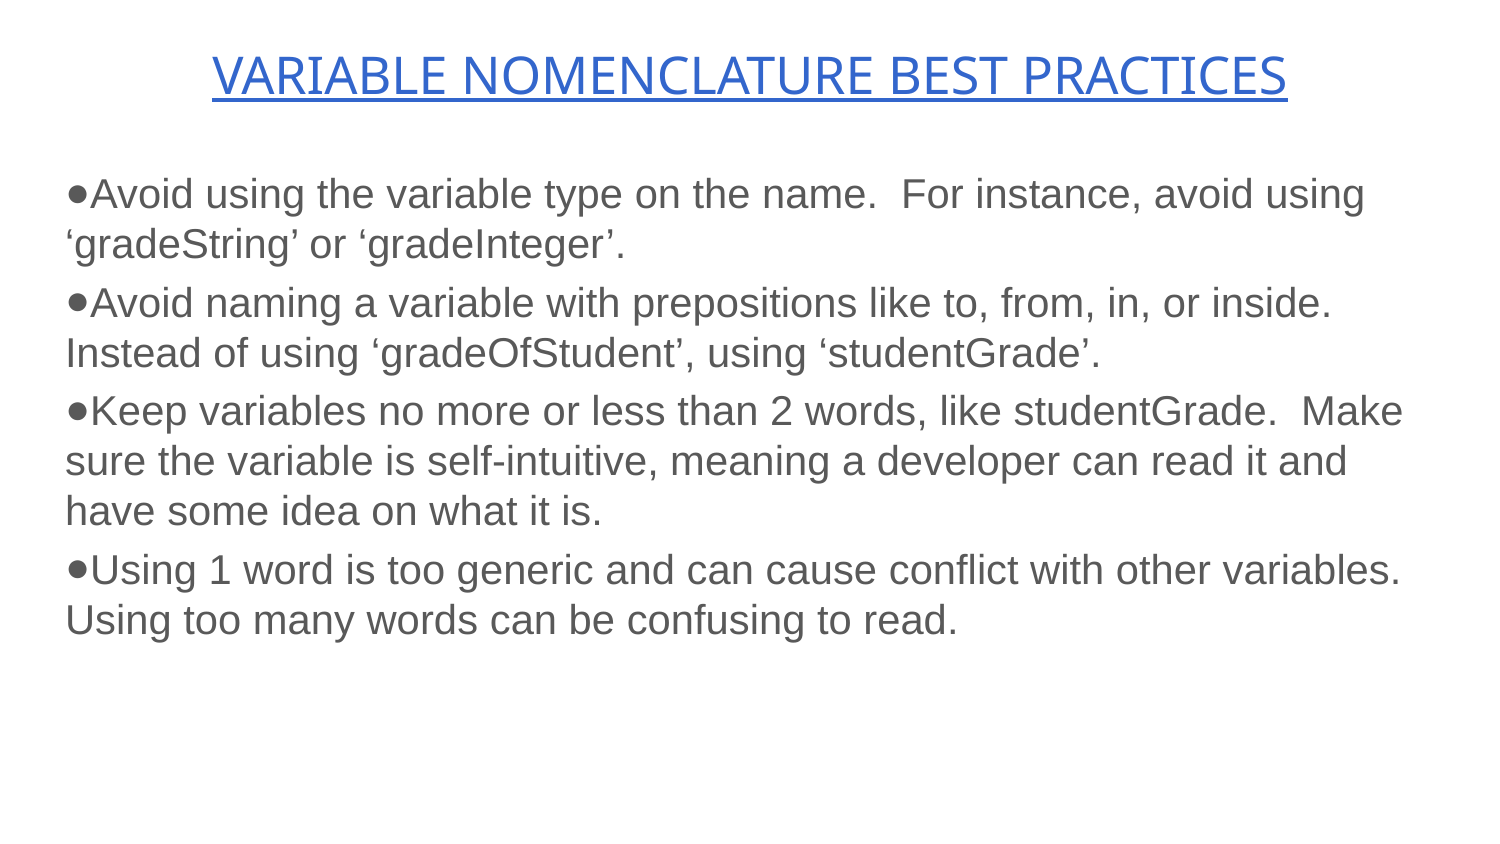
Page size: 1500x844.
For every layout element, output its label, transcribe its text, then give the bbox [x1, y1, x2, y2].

title VARIABLE NOMENCLATURE BEST PRACTICES [0, 37, 1500, 110]
subtitle Avoid using the variable type on the name. For instance, avoid using ‘gradeString’ or ‘gradeInteger’. Avoid naming a variable with prepositions like to, from, in, or inside. Instead of using ‘gradeOfStudent’, using ‘studentGrade’. Keep variables no more or less than 2 words, like studentGrade. Make sure the variable is self-intuitive, meaning a developer can read it and have some idea on what it is. Using 1 word is too generic and can cause conflict with other variables. Using too many words can be confusing to read. [50, 159, 1450, 797]
